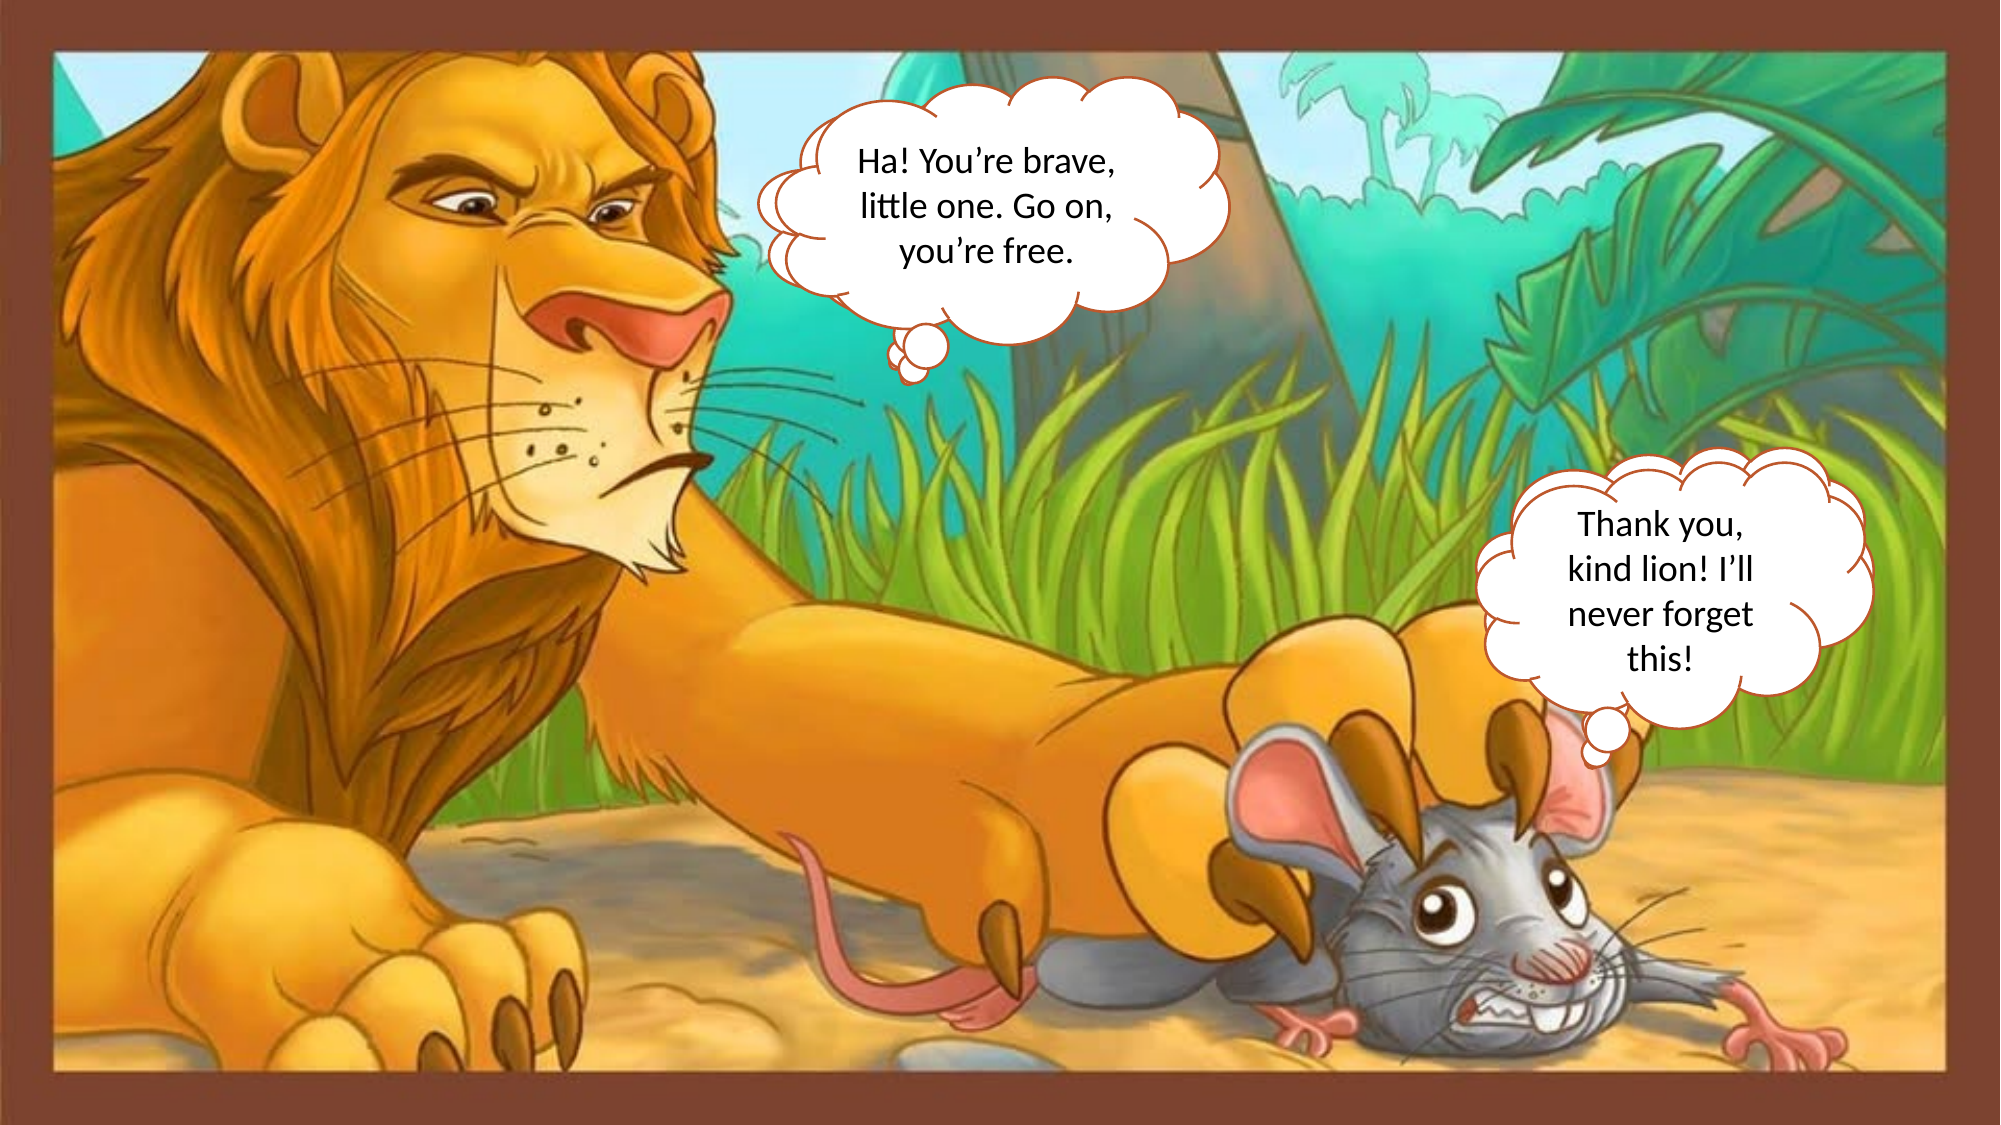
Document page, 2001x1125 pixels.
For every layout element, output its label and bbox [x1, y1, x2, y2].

list [0, 0, 2000, 1125]
